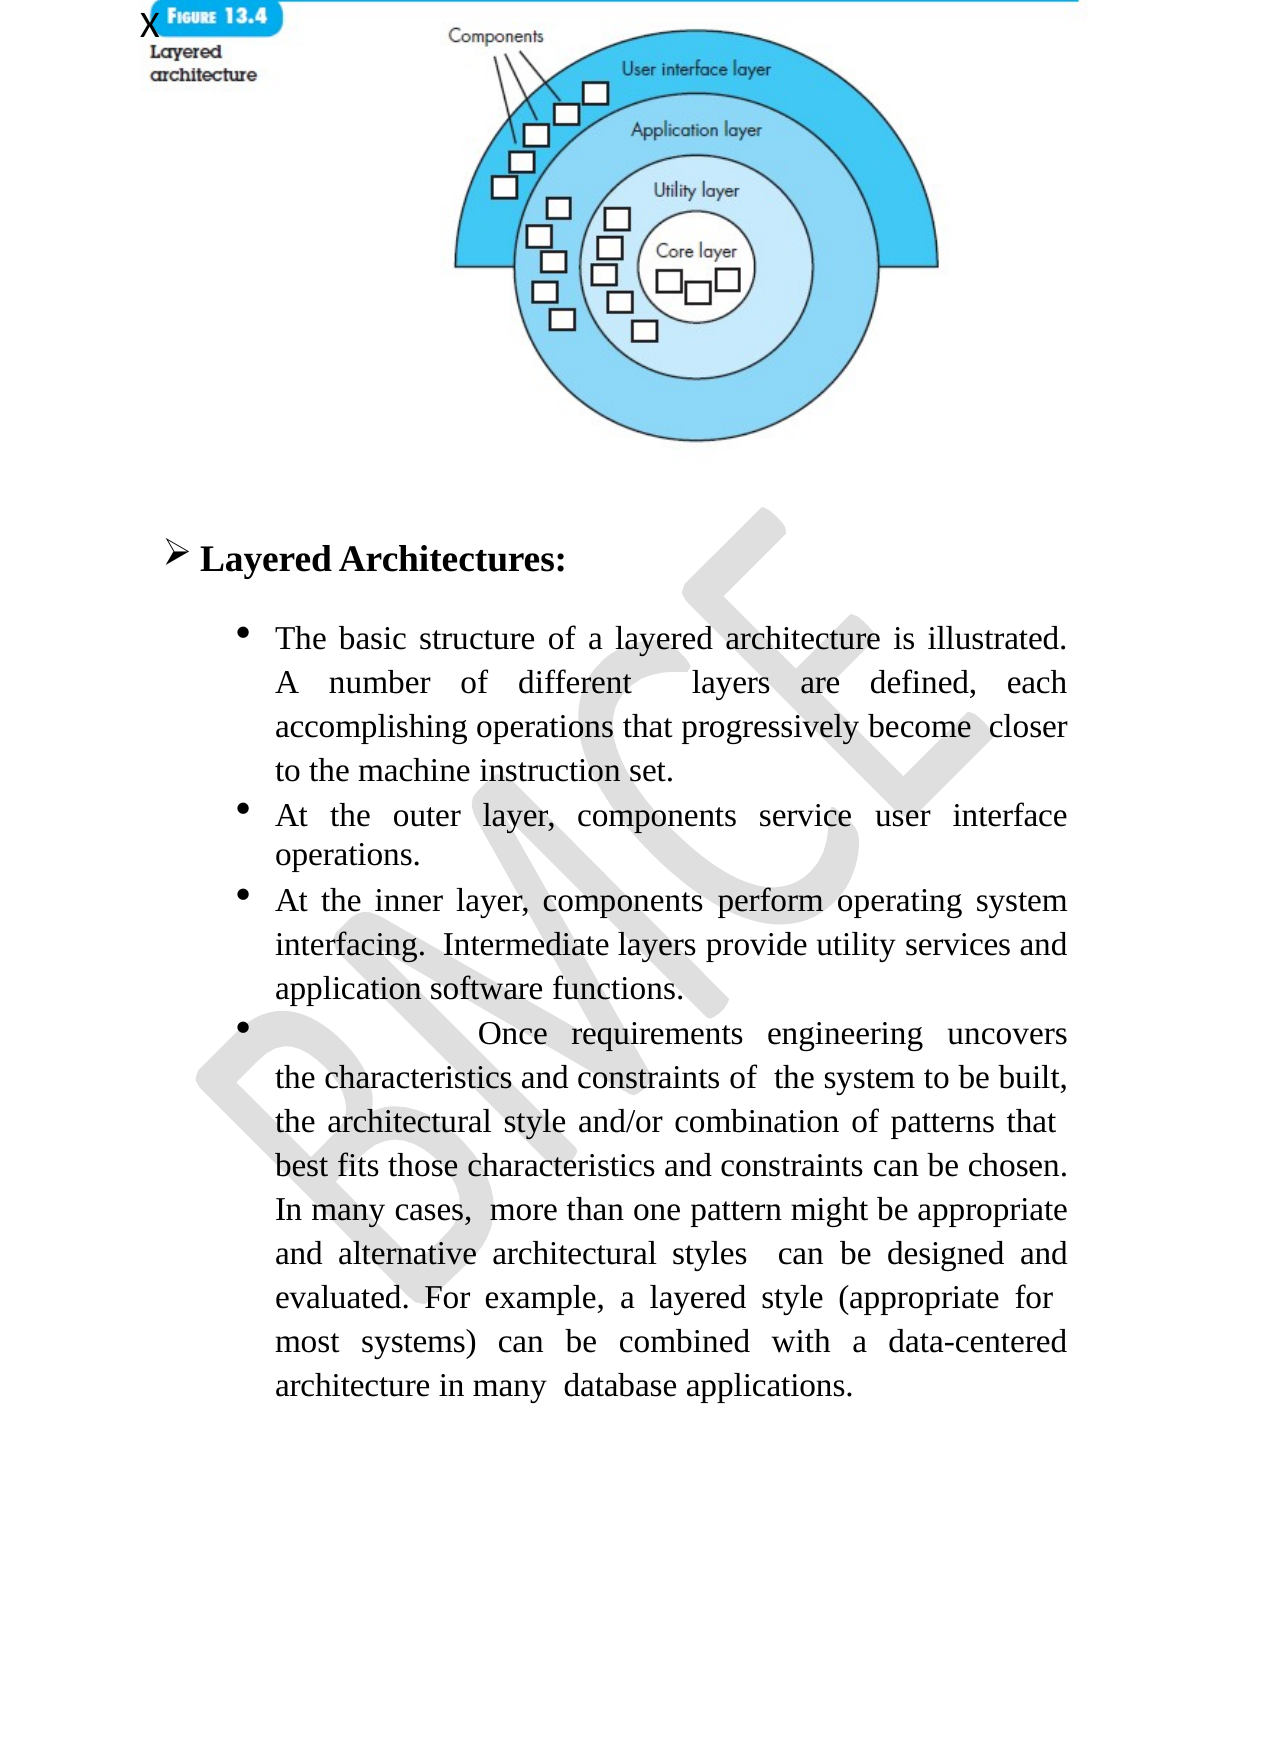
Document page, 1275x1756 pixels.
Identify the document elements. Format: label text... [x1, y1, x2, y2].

text_box Layered Architectures: The basic structure of a layered architecture is illustrated. A number of different layers are defined, each accomplishing operations that progressively become closer to the machine instruction set. At the outer layer, components service user interface operations. At the inner layer, components perform operating system interfacing. Intermediate layers provide utility services and application software functions. Once requirements engineering uncovers the characteristics and constraints of the system to be built, the architectural style and/or combination of patterns that best fits those characteristics and constraints can be chosen. In many cases, more than one pattern might be appropriate and alternative architectural styles can be designed and evaluated. For example, a layered style (appropriate for most systems) can be combined with a data-centered architecture in many database applications. [63, 526, 1084, 1411]
text_box X [140, 0, 1105, 473]
